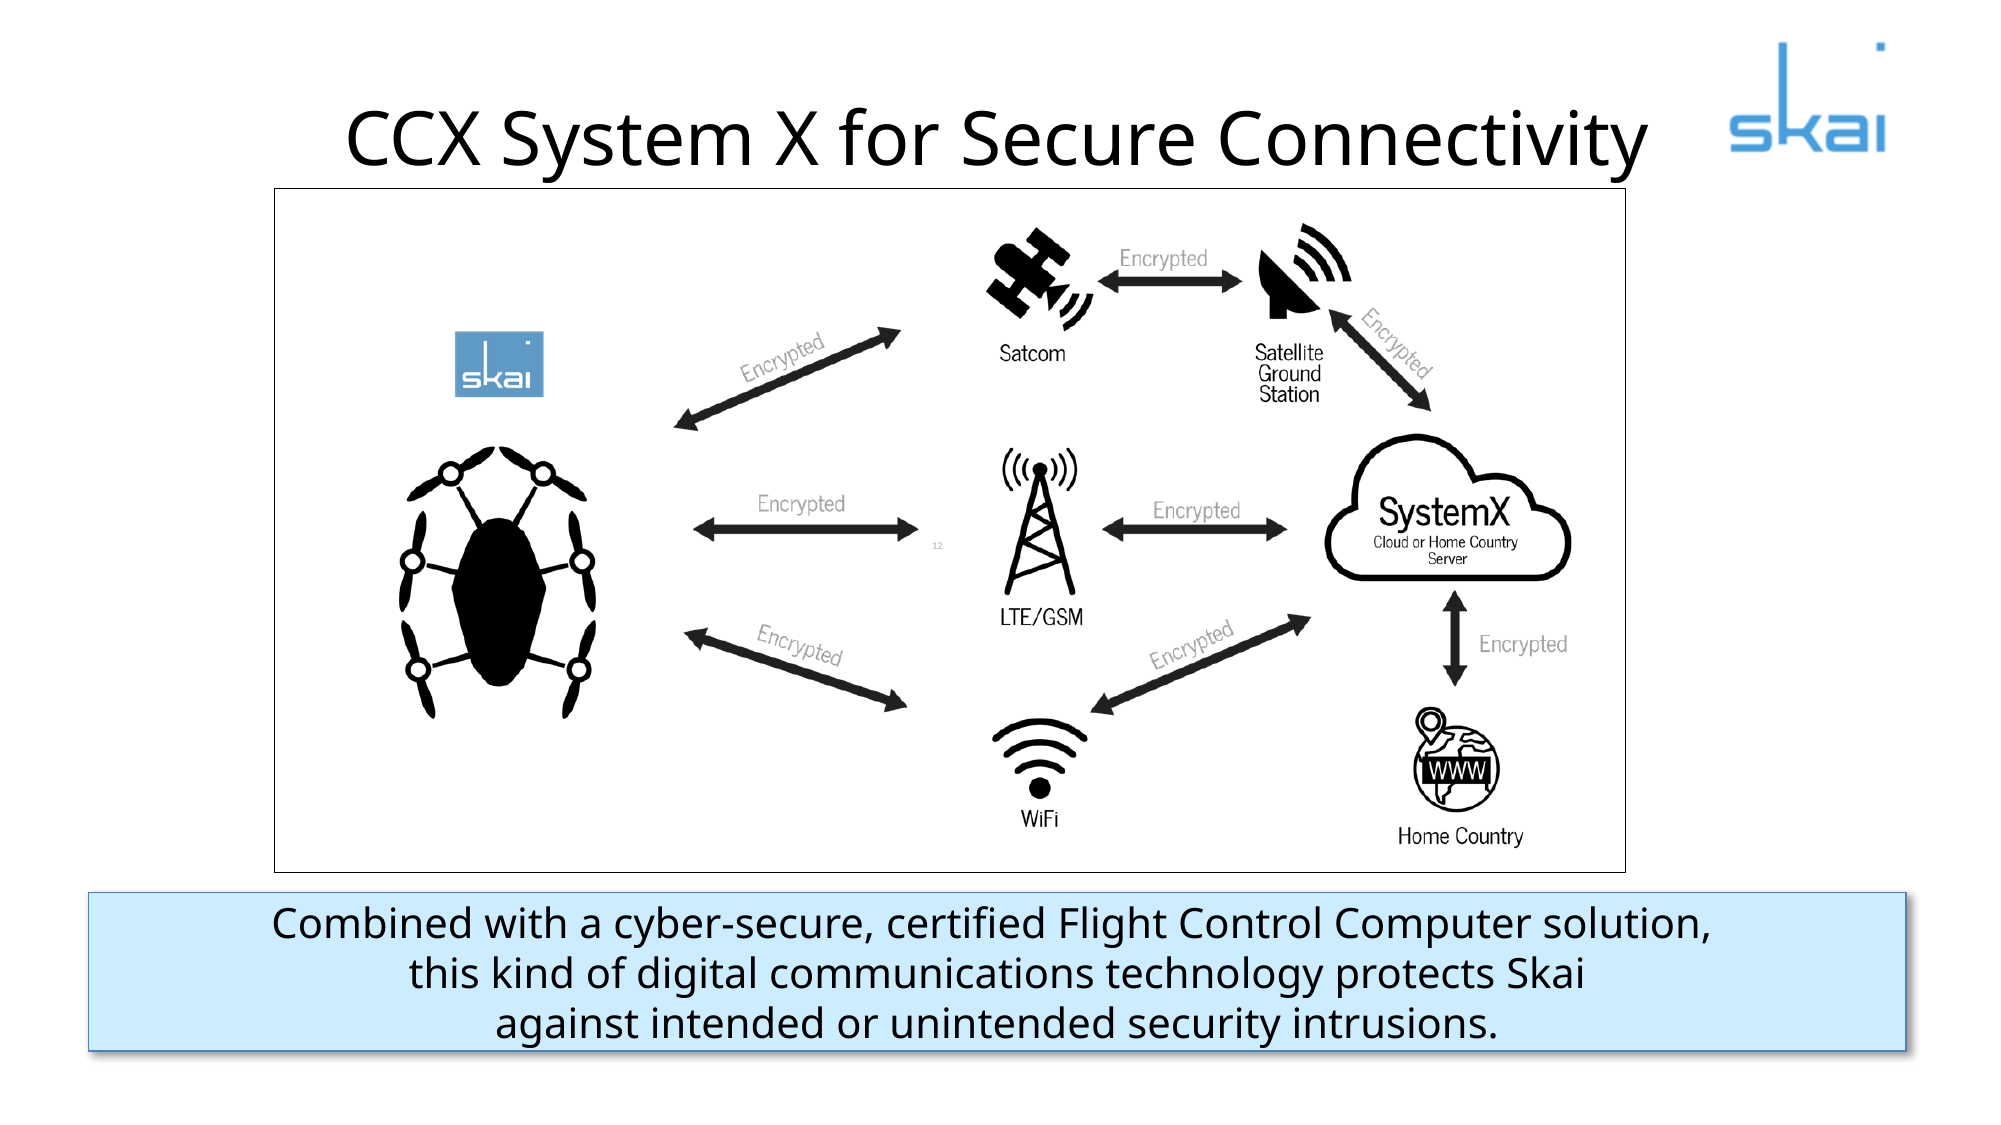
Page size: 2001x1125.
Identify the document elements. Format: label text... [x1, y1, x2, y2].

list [273, 188, 1626, 873]
text_box Combined with a cyber-secure, certified Flight Control Computer solution, this kind of digital communications technology protects Skai against intended or unintended security intrusions. [88, 892, 1907, 1052]
picture [1716, 36, 1900, 160]
title CCX System X for Secure Connectivity [135, 60, 1860, 211]
